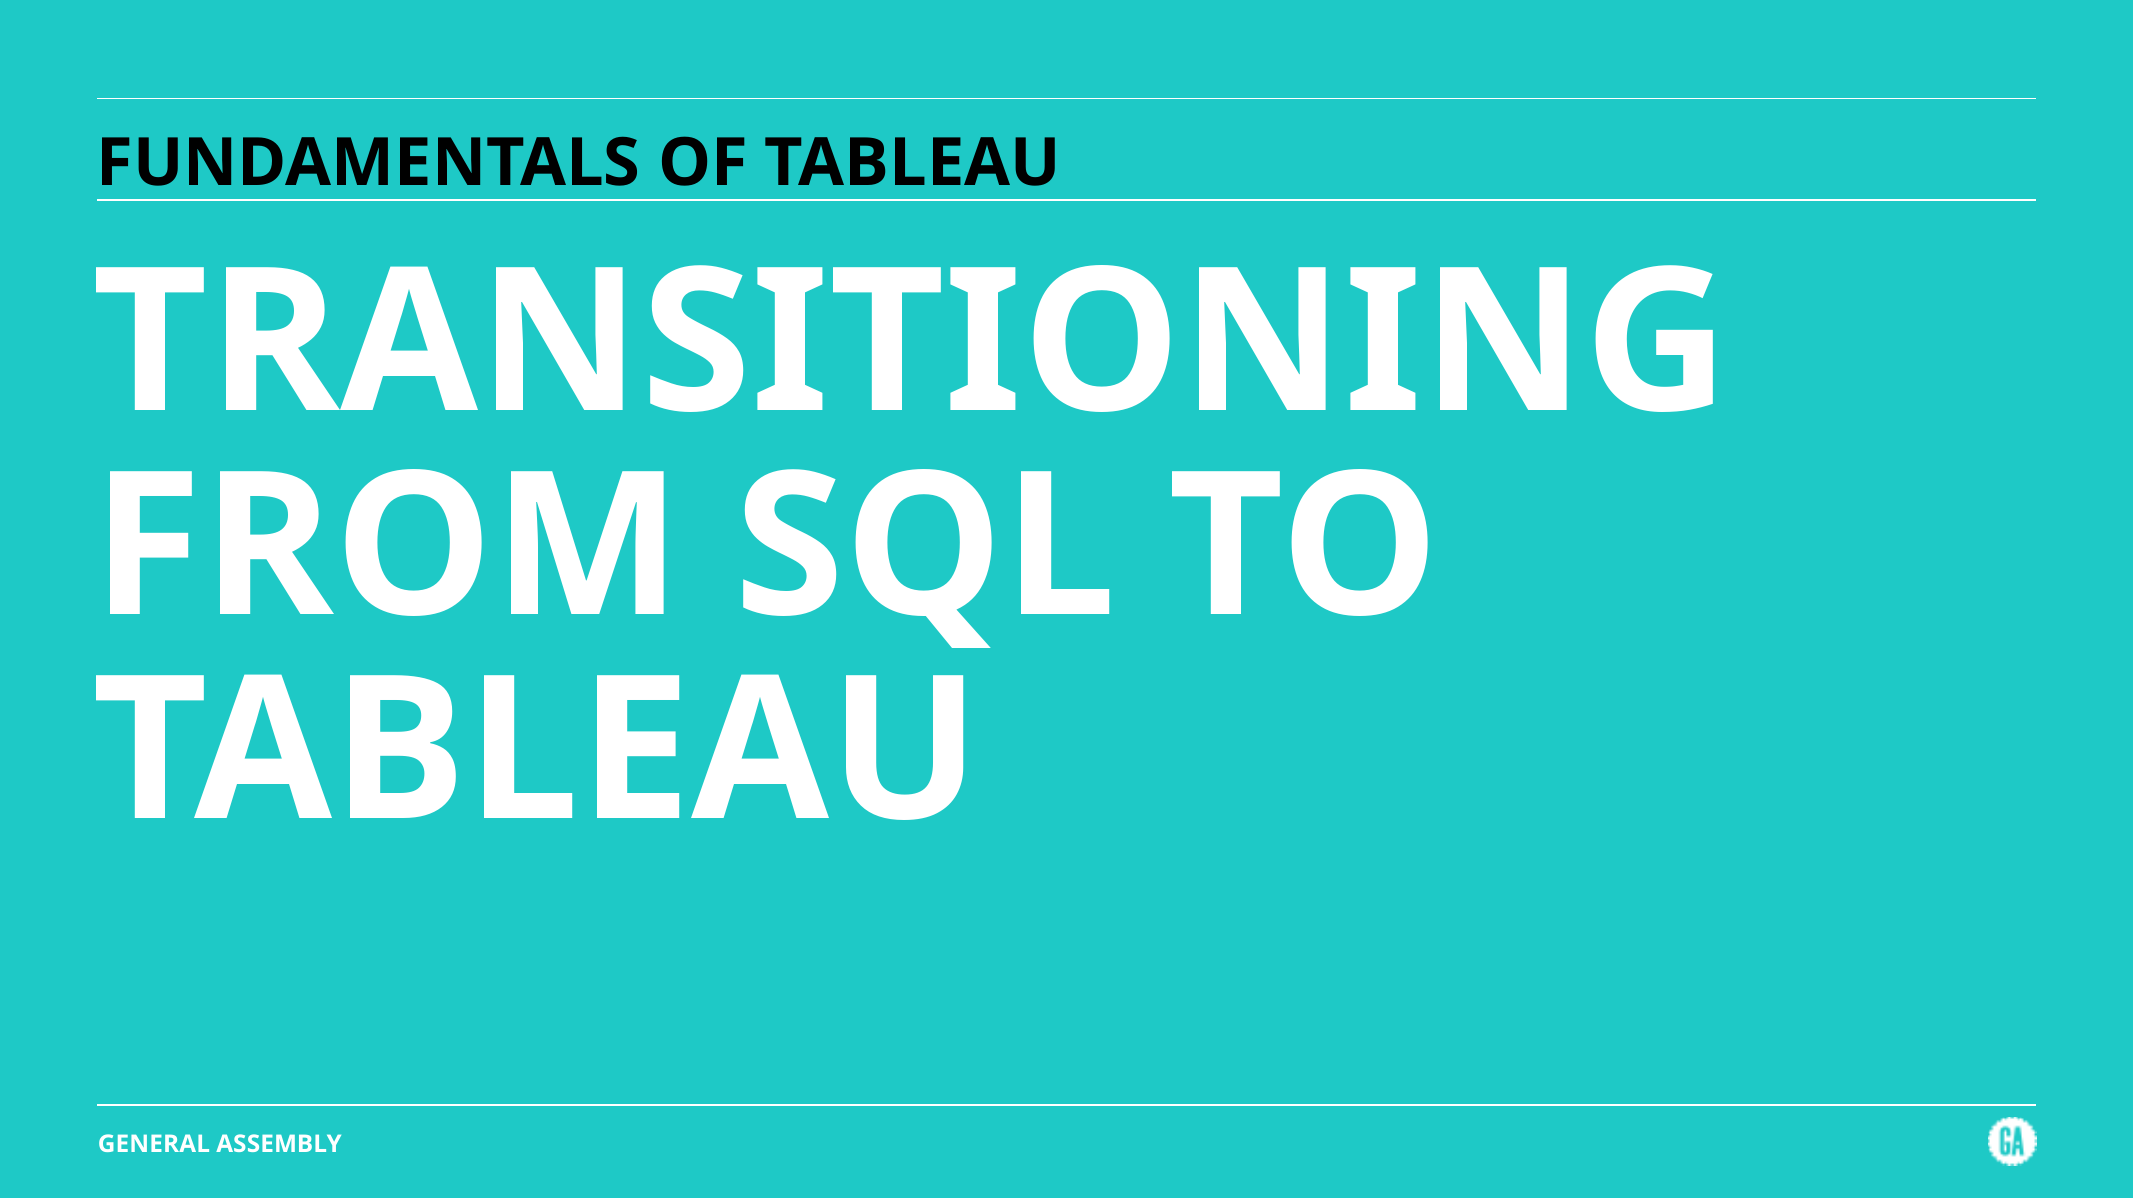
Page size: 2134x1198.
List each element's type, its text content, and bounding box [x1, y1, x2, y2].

picture [1988, 1117, 2037, 1166]
title FUNDAMENTALS OF TABLEAU [81, 98, 2000, 219]
list TRANSITIONING FROM SQL TO TABLEAU [78, 240, 2033, 1091]
